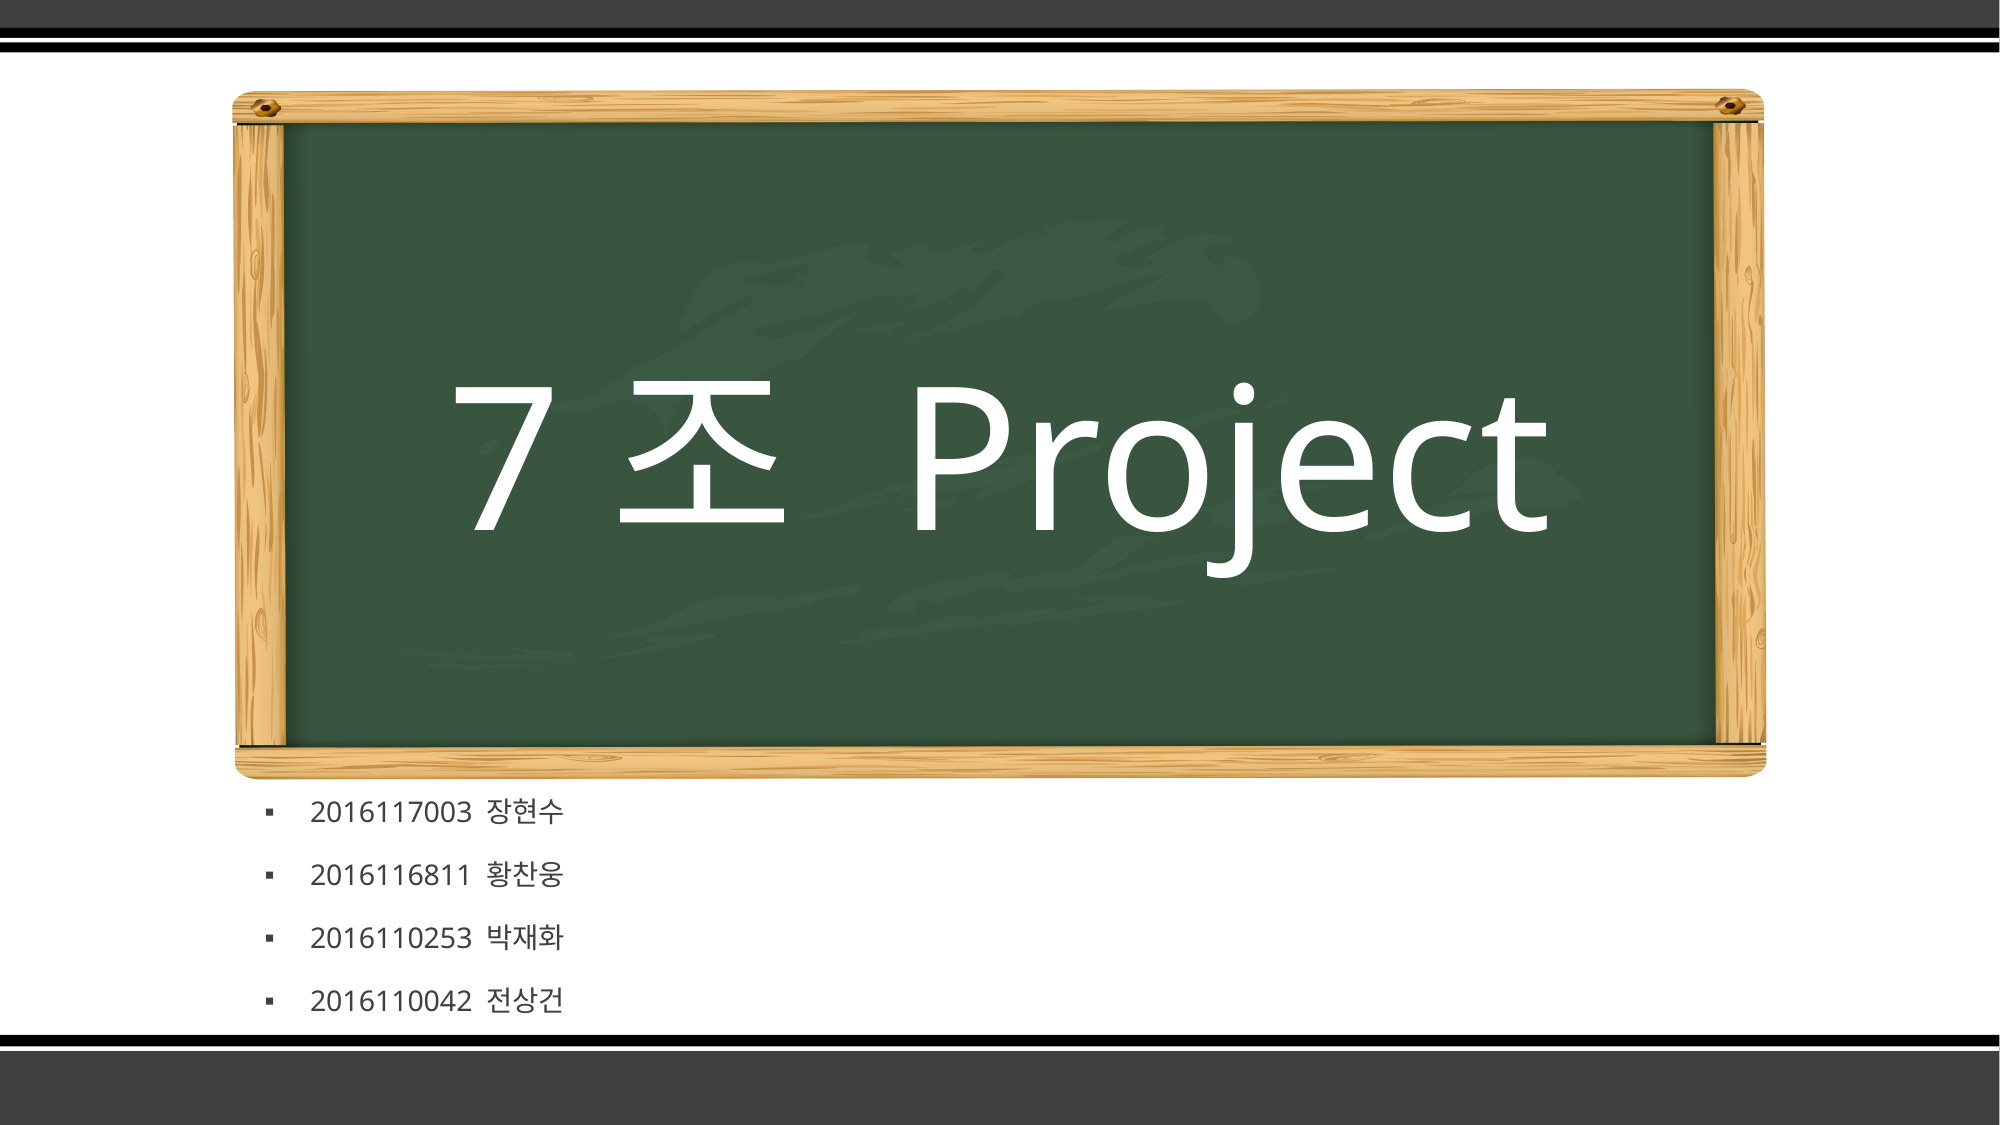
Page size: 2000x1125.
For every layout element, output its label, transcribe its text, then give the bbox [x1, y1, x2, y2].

text_box 2016117003 장현수 2016116811 황찬웅 2016110253 박재화 2016110042 전상건 [249, 799, 1750, 1027]
picture [213, 77, 1786, 792]
